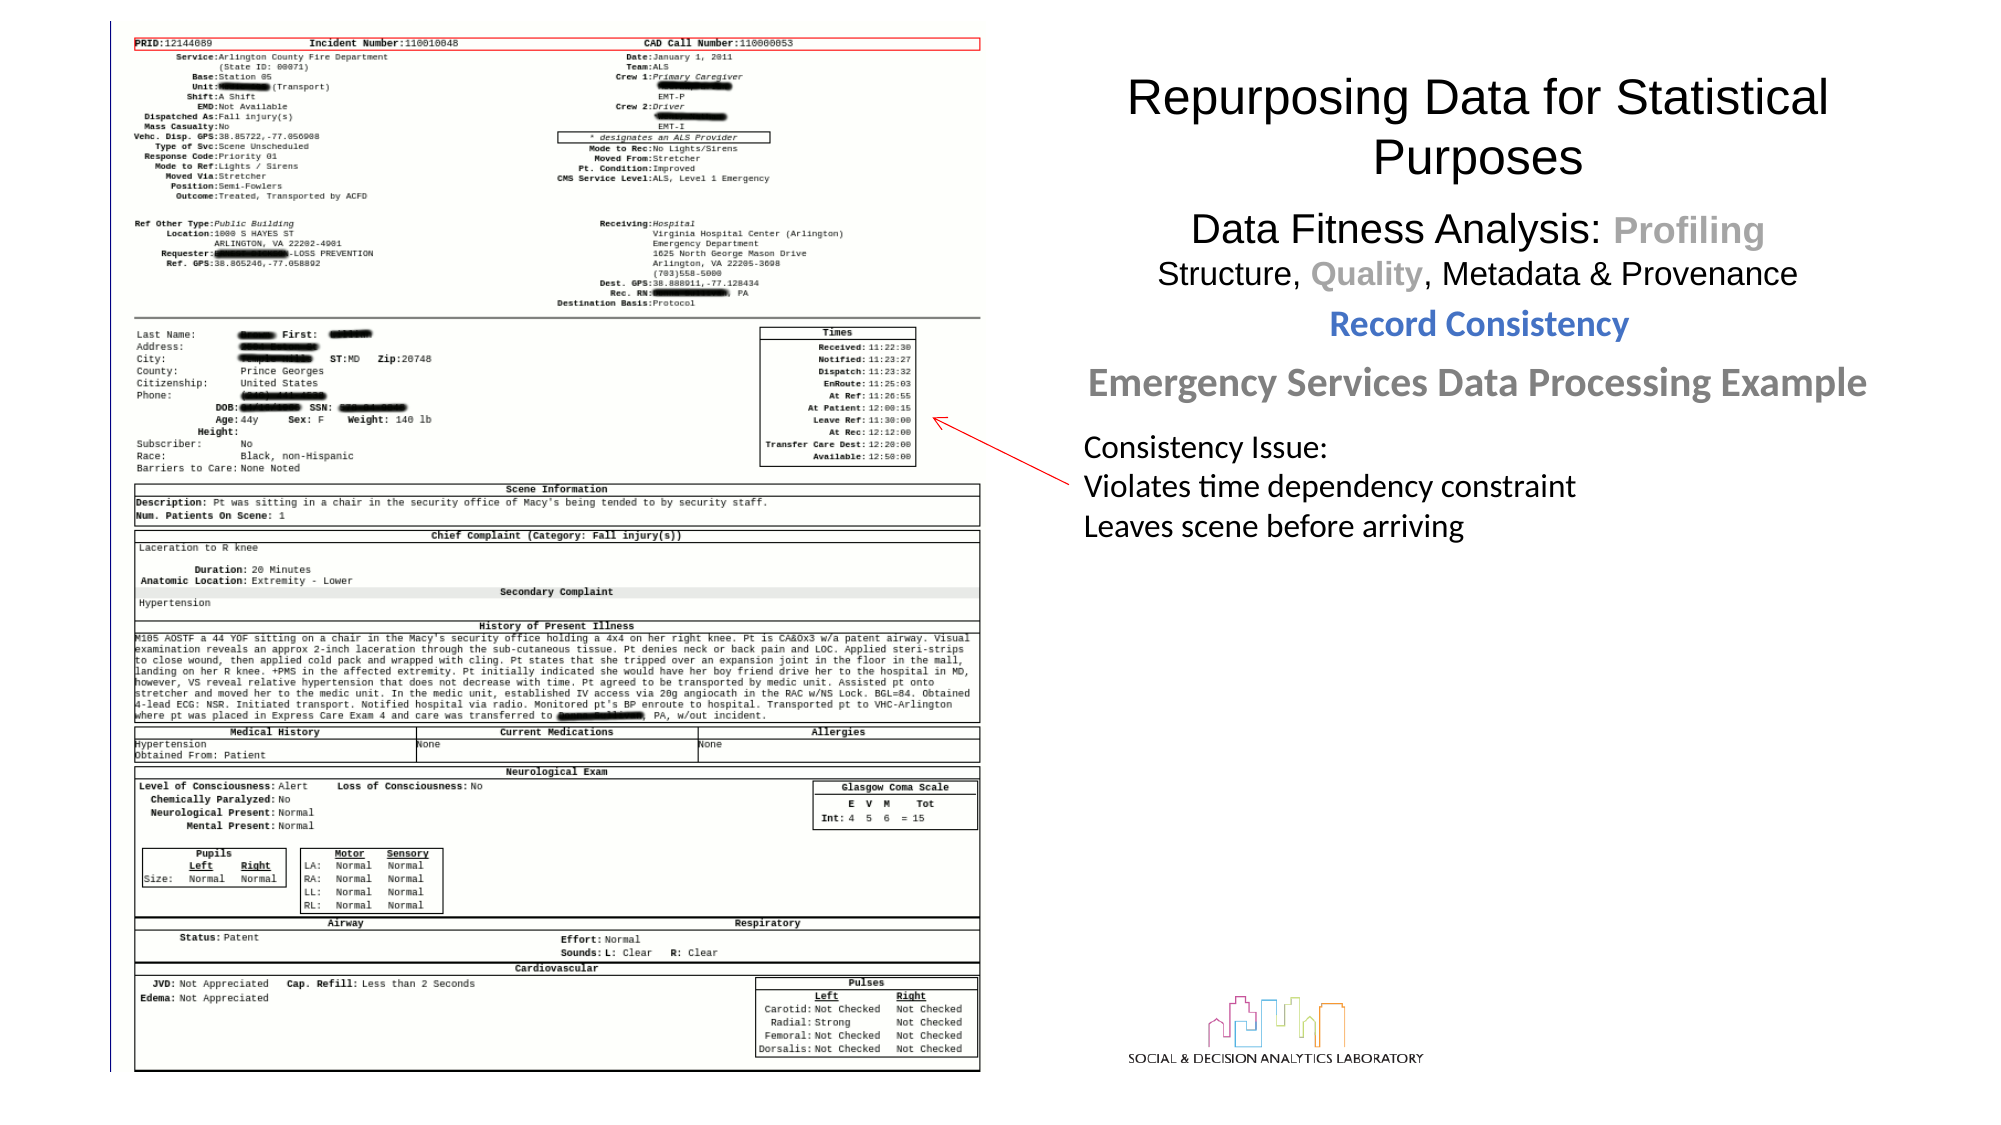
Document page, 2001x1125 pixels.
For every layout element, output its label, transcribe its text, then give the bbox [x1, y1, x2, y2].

text_box Consistency Issue: Violates time dependency constraint Leaves scene before arriving [1068, 417, 1647, 552]
picture [110, 21, 986, 1072]
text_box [932, 417, 1069, 486]
text_box Repurposing Data for Statistical Purposes Data Fitness Analysis: Profiling Structure, Quality, Metadata & Provenance [1019, 56, 1937, 299]
text_box Record Consistency [1259, 299, 1645, 352]
picture [1110, 996, 1442, 1063]
text_box Emergency Services Data Processing Example [1059, 347, 1897, 413]
